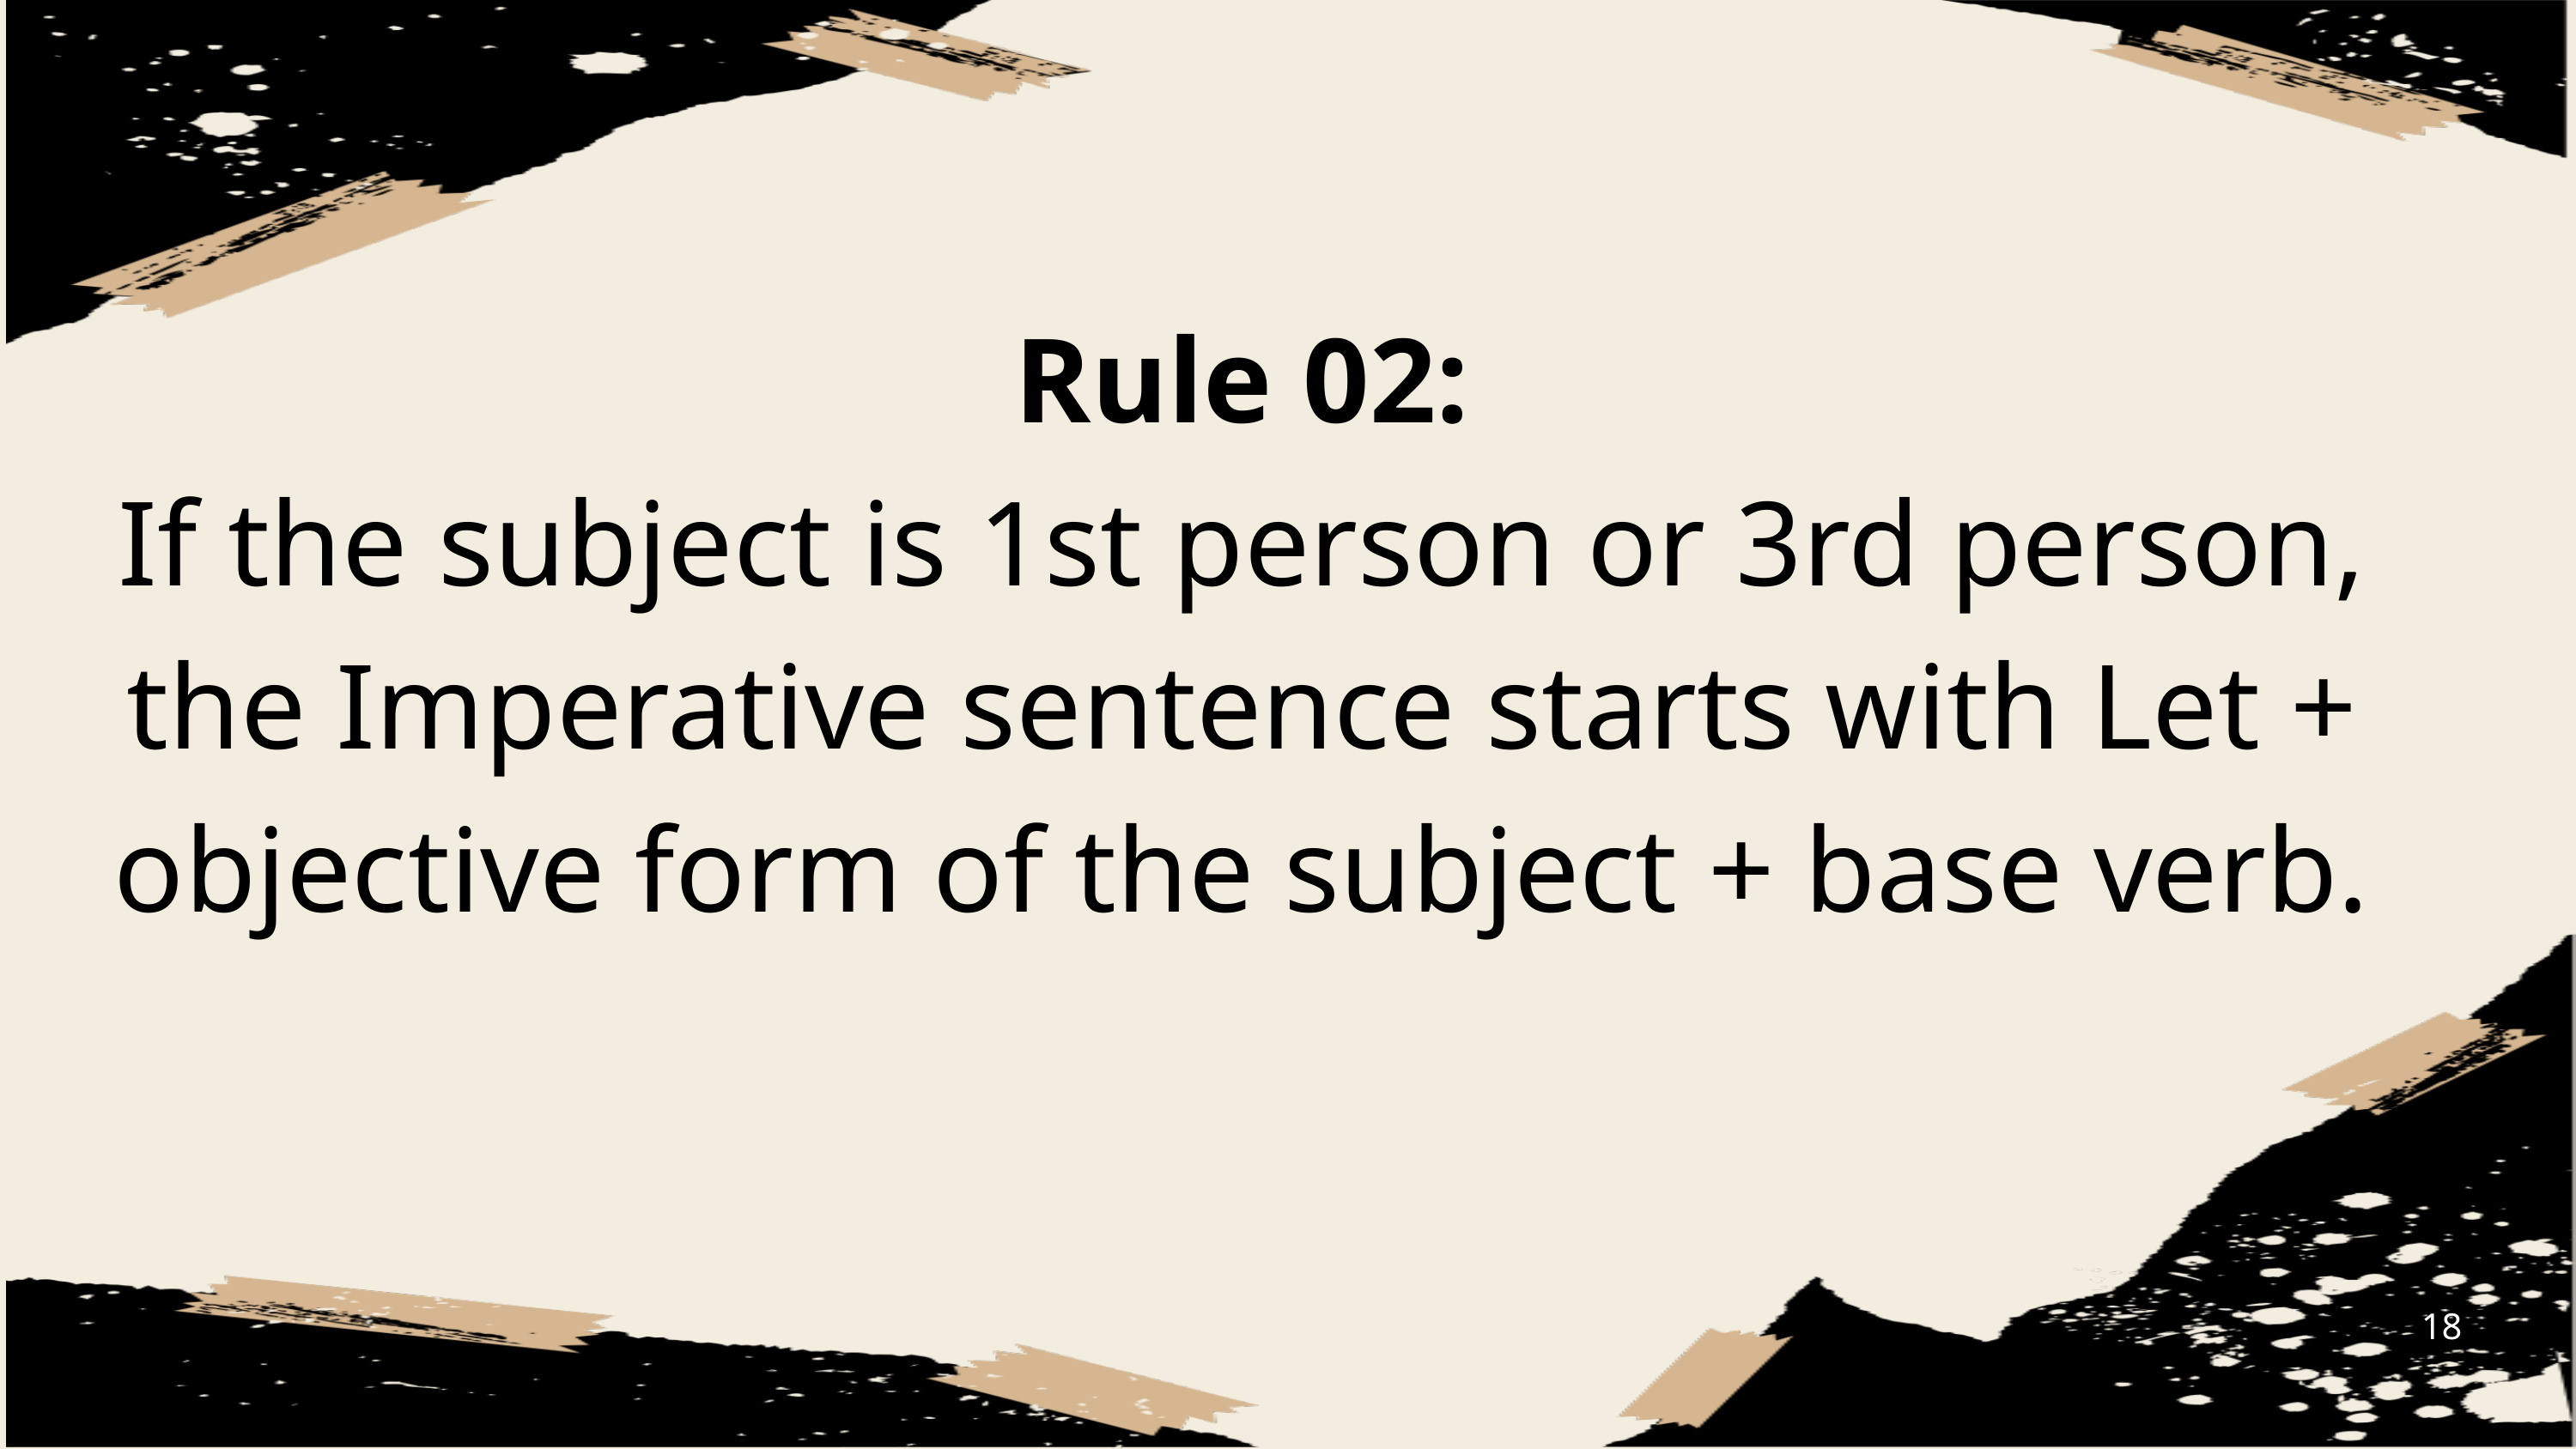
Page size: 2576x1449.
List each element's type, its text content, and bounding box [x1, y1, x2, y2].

text_box Rule 02: If the subject is 1st person or 3rd person, the Imperative sentence starts with Let + objective form of the subject + base verb. [16, 282, 2469, 1055]
text_box 18 [2421, 1296, 2463, 1348]
text_box [6, 0, 2576, 1449]
